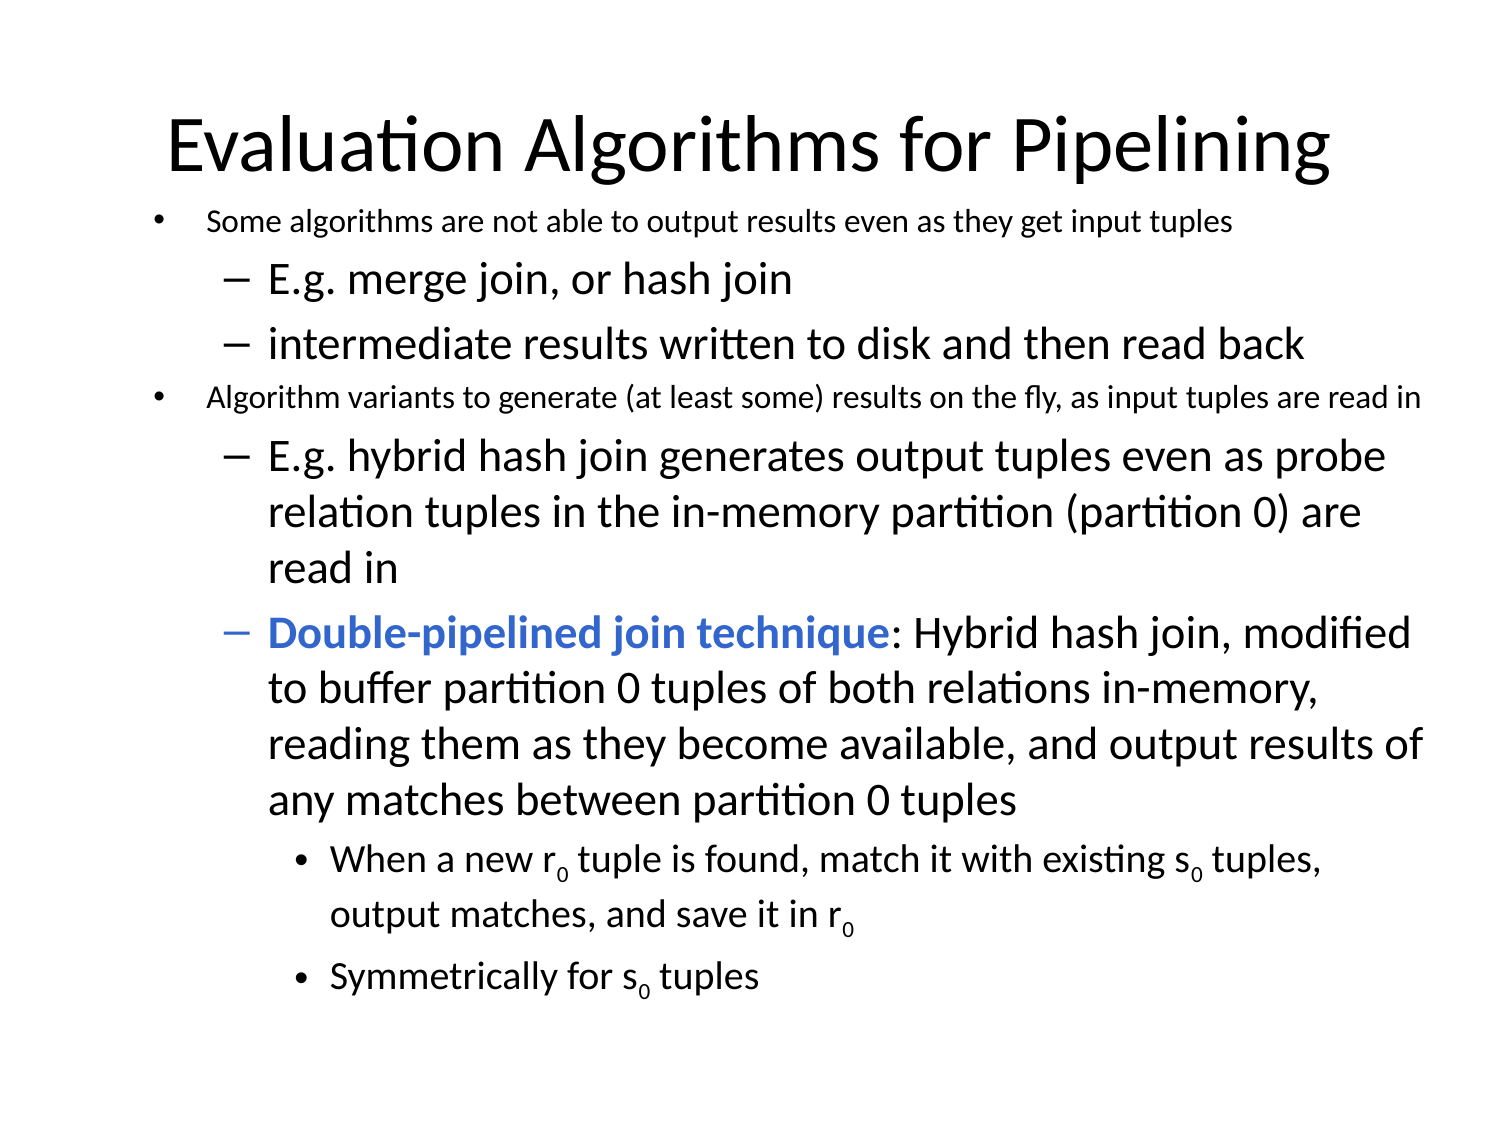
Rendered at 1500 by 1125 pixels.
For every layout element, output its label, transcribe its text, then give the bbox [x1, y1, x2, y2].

title Evaluation Algorithms for Pipelining [75, 45, 1425, 233]
list Some algorithms are not able to output results even as they get input tuples E.g. merge join, or hash join intermediate results written to disk and then read back Algorithm variants to generate (at least some) results on the fly, as input tuples are read in E.g. hybrid hash join generates output tuples even as probe relation tuples in the in-memory partition (partition 0) are read in Double-pipelined join technique: Hybrid hash join, modified to buffer partition 0 tuples of both relations in-memory, reading them as they become available, and output results of any matches between partition 0 tuples When a new r0 tuple is found, match it with existing s0 tuples, output matches, and save it in r0 Symmetrically for s0 tuples [138, 191, 1455, 1044]
